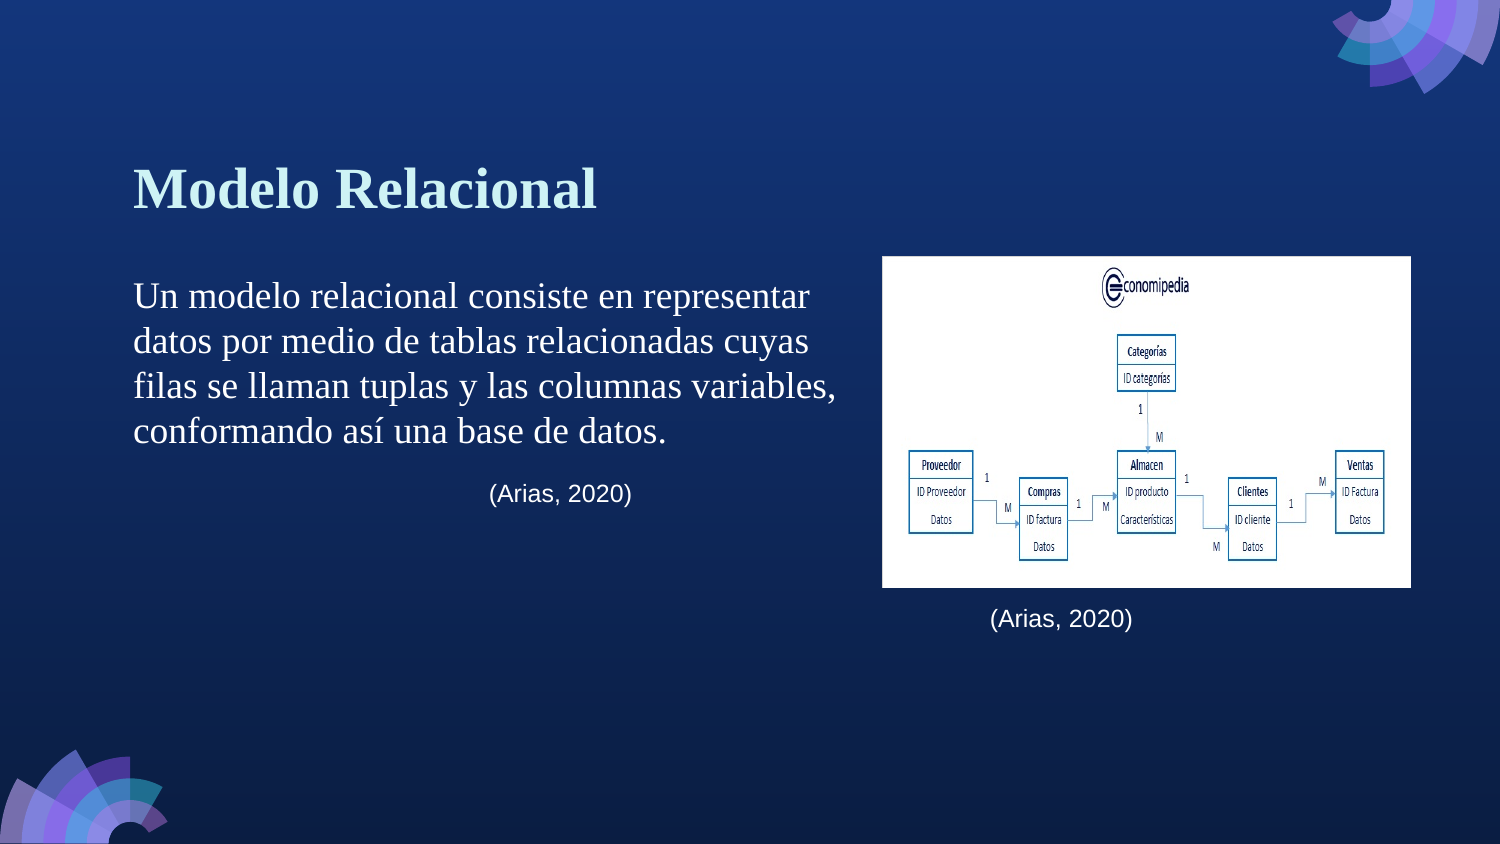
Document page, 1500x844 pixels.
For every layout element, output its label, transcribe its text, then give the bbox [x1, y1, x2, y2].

picture [881, 255, 1411, 588]
title Modelo Relacional [118, 134, 1382, 239]
text_box (Arias, 2020) [974, 587, 1467, 648]
text_box (Arias, 2020) [473, 462, 808, 523]
list Un modelo relacional consiste en representar datos por medio de tablas relacionadas cuyas filas se llaman tuplas y las columnas variables, conformando así una base de datos. [118, 256, 896, 697]
